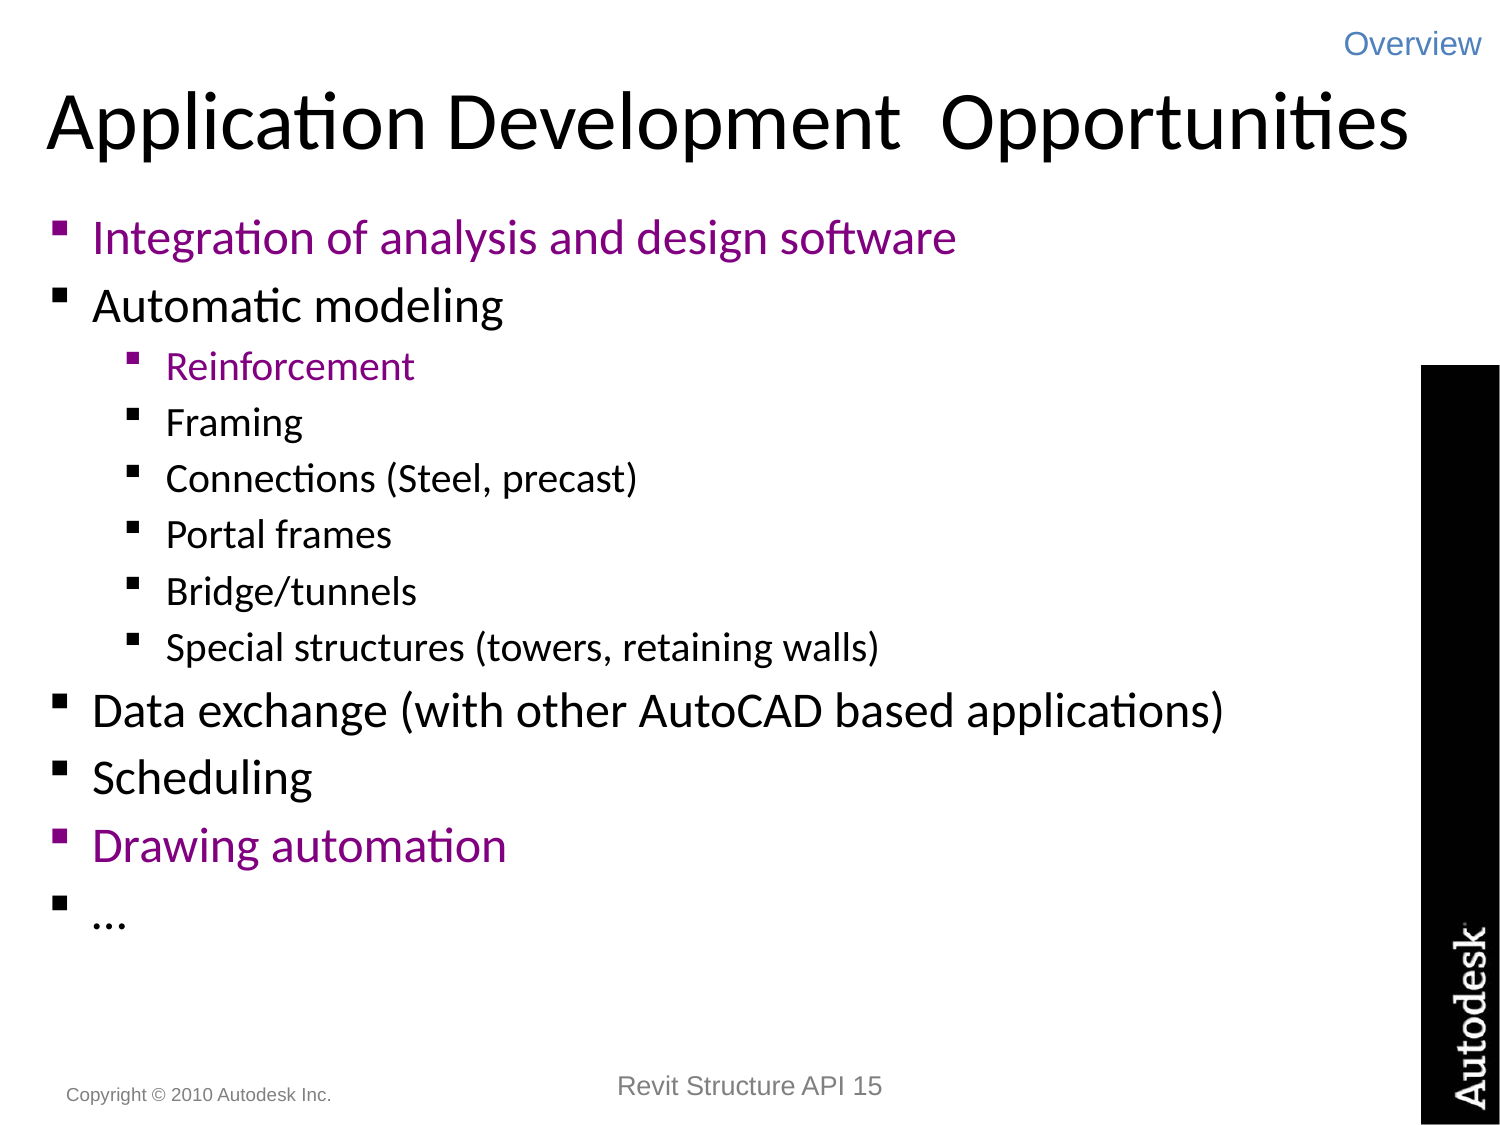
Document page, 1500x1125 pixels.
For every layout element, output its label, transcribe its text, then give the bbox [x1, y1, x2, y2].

title Application Development Opportunities [31, 58, 1489, 201]
text_box Overview [1151, 22, 1483, 63]
text_box Integration of analysis and design software Automatic modeling Reinforcement Framing Connections (Steel, precast) Portal frames Bridge/tunnels Special structures (towers, retaining walls) Data exchange (with other AutoCAD based applications) Scheduling Drawing automation … [48, 204, 1388, 952]
picture [1420, 365, 1500, 1125]
